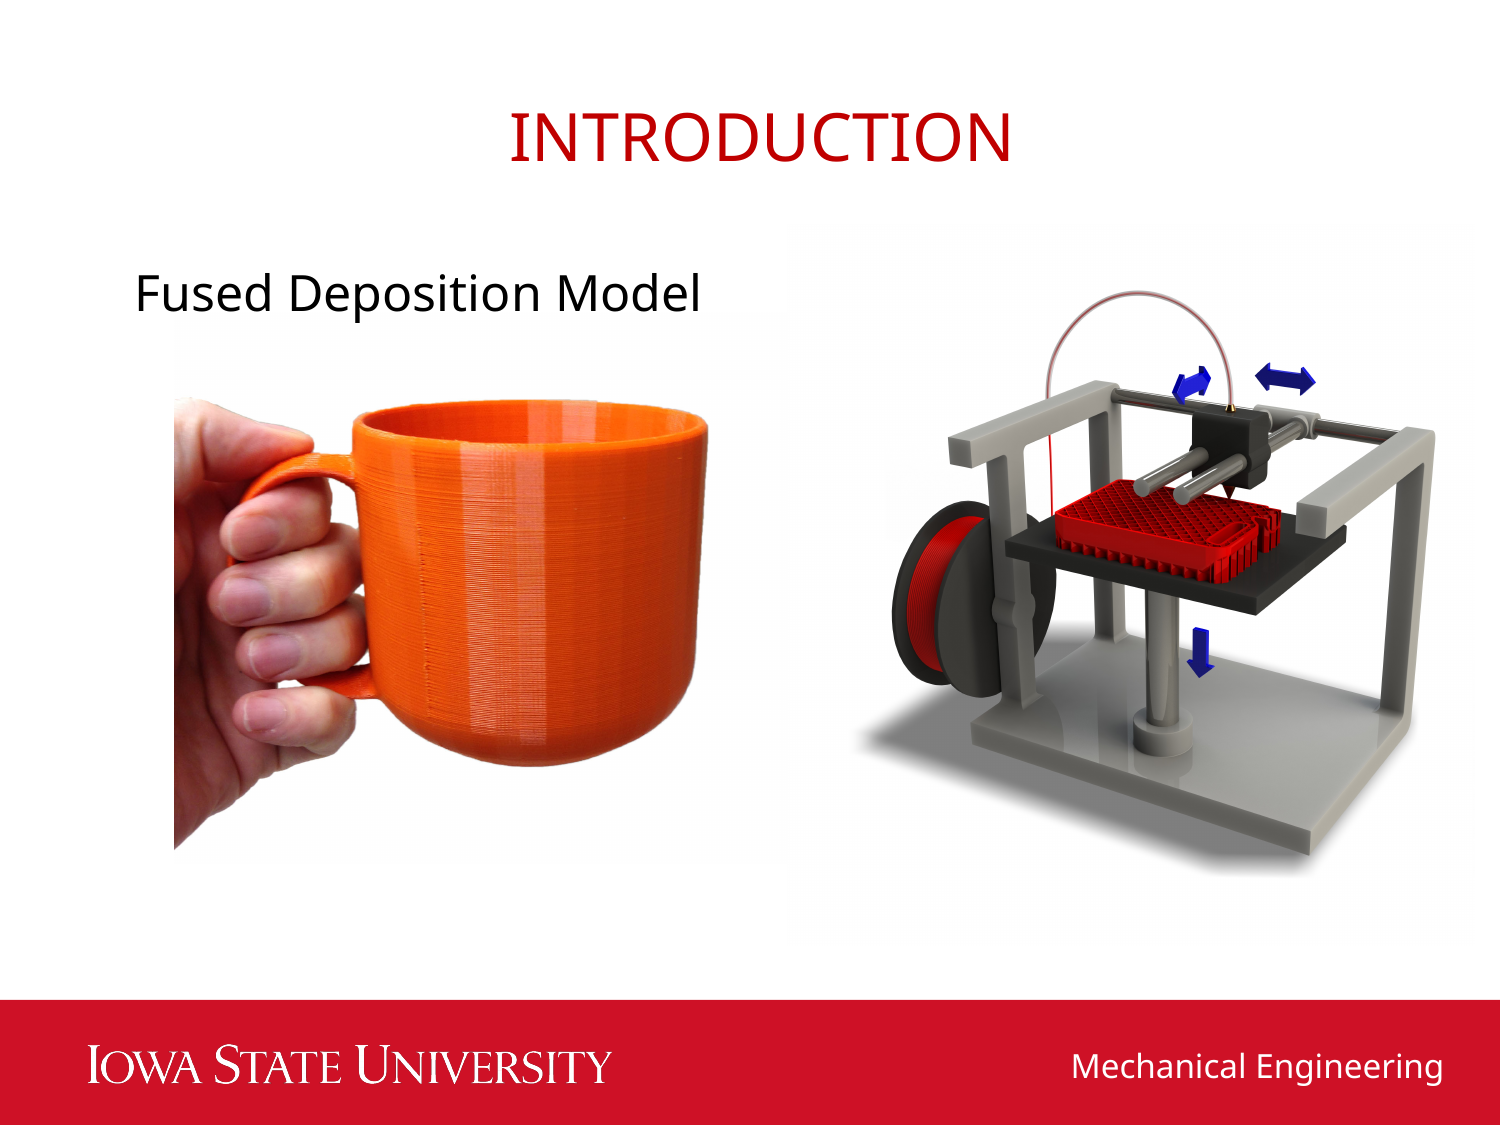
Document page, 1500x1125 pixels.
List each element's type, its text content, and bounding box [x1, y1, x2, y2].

picture [174, 224, 1476, 946]
text_box Fused Deposition Model [6, 253, 782, 329]
picture [87, 1044, 613, 1088]
text_box INTRODUCTION [349, 87, 1175, 183]
